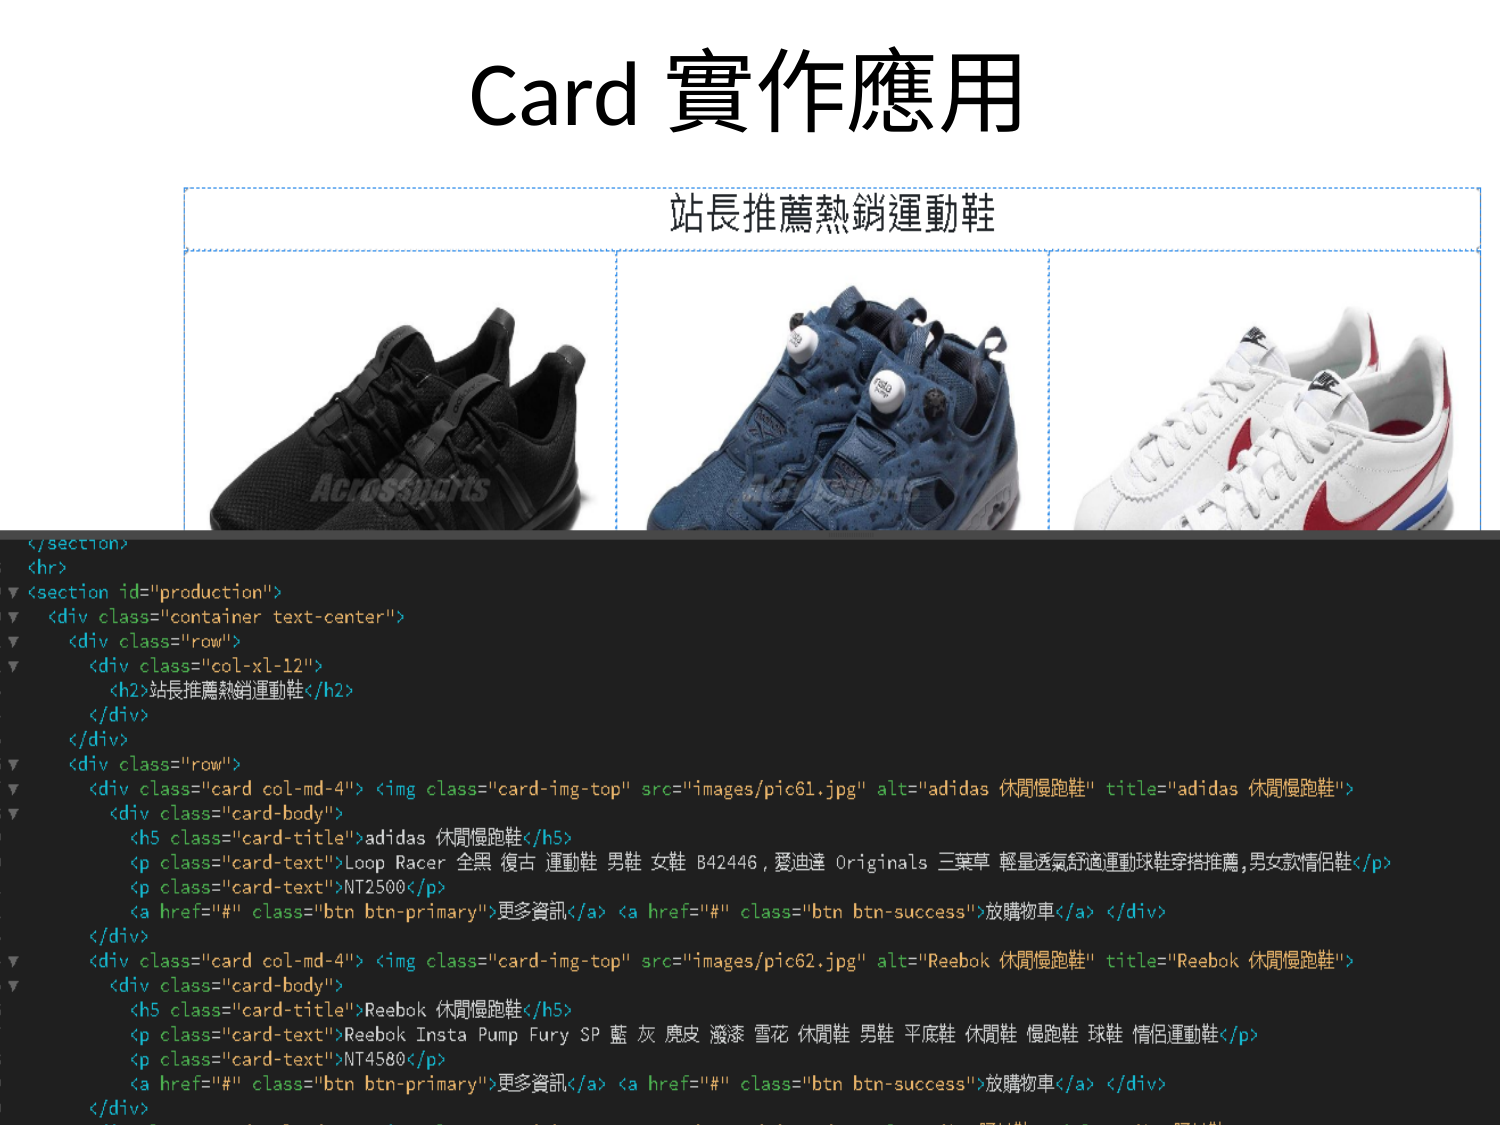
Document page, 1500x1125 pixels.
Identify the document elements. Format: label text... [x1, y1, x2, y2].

title Card實作應用 [75, 0, 1425, 135]
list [0, 136, 1500, 1125]
